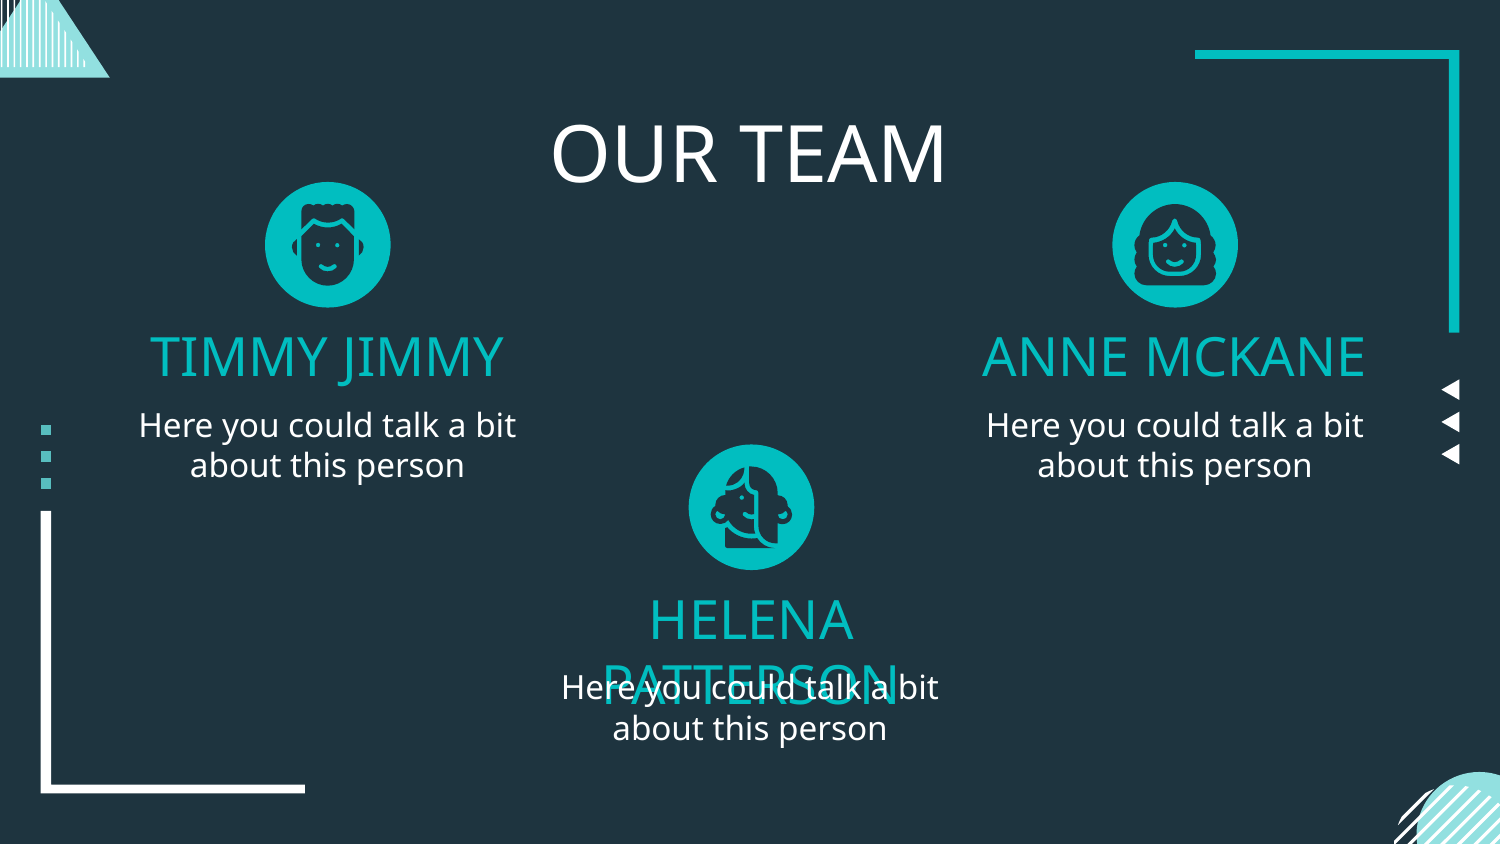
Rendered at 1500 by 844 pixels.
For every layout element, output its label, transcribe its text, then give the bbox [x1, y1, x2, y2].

subtitle Here you could talk a bit about this person [539, 651, 962, 757]
title OUR TEAM [116, 88, 1383, 213]
title ANNE MCKANE [964, 307, 1387, 389]
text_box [710, 466, 793, 549]
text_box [1134, 203, 1217, 286]
title TIMMY JIMMY [116, 307, 539, 389]
subtitle Here you could talk a bit about this person [116, 389, 539, 494]
text_box [1112, 181, 1238, 308]
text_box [291, 203, 364, 286]
subtitle Here you could talk a bit about this person [964, 389, 1387, 494]
title HELENA PATTERSON [542, 570, 962, 651]
text_box [265, 181, 391, 308]
text_box [688, 444, 815, 571]
